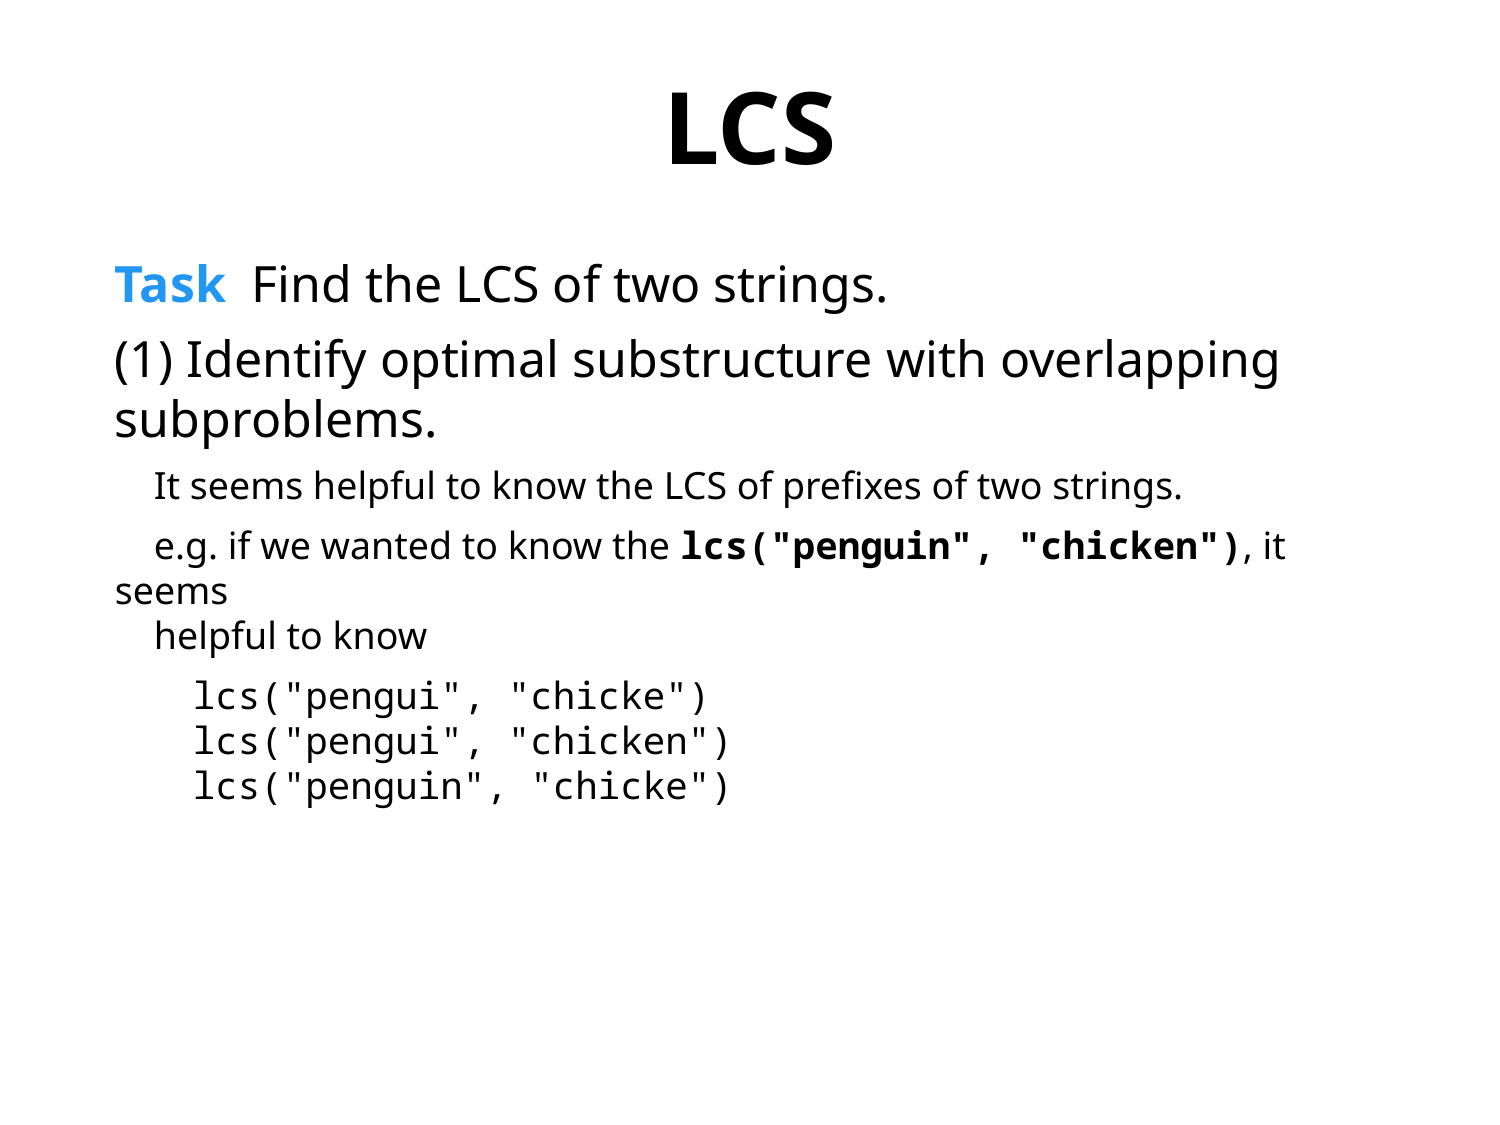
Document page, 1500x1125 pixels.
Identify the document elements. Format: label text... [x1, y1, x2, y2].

subtitle Task Find the LCS of two strings. (1) Identify optimal substructure with overlapping subproblems. It seems helpful to know the LCS of prefixes of two strings. e.g. if we wanted to know the lcs("penguin", "chicken"), it seems helpful to know lcs("pengui", "chicke") lcs("pengui", "chicken") lcs("penguin", "chicke") [99, 236, 1400, 1125]
subtitle LCS [0, 50, 1500, 237]
